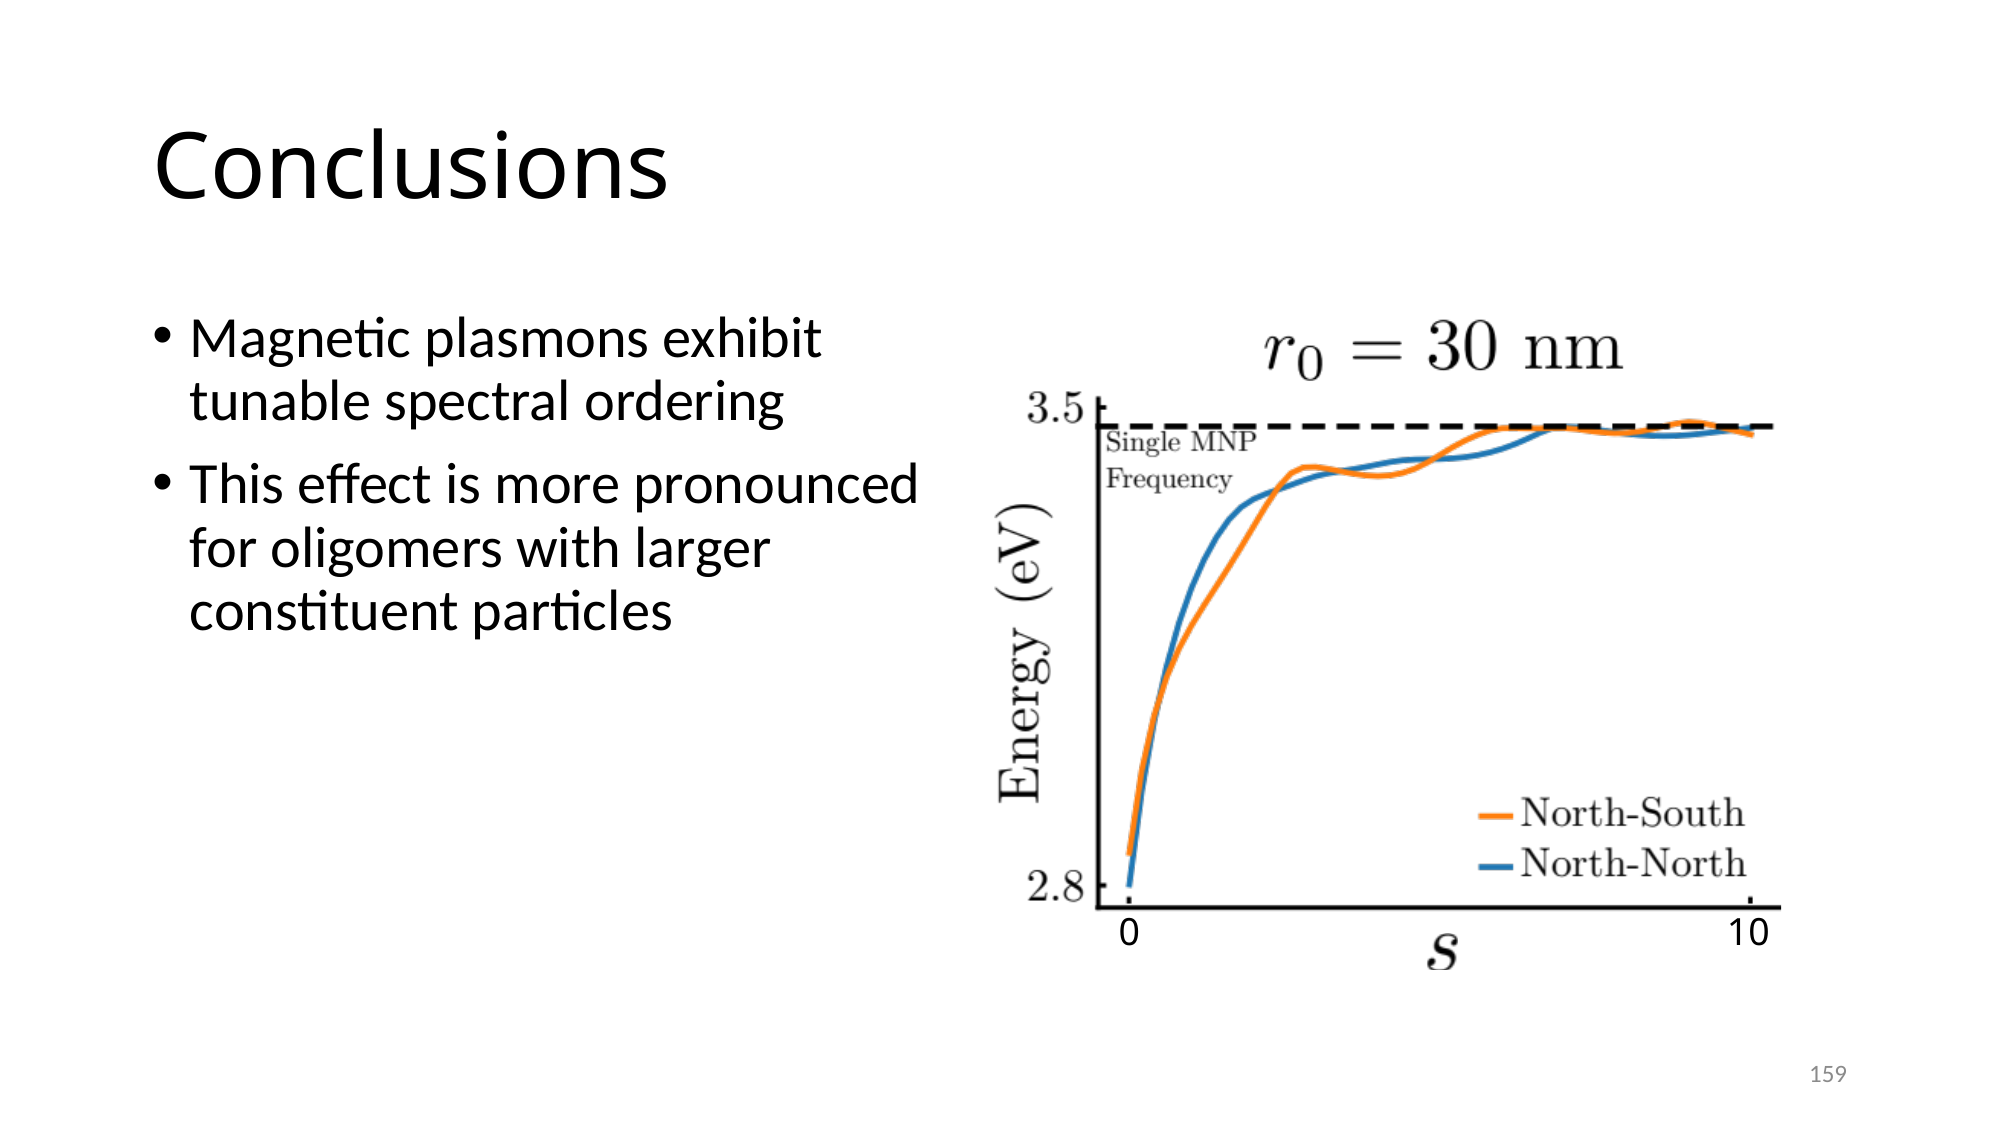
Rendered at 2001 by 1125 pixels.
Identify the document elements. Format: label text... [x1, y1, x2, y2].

list Magnetic plasmons exhibit tunable spectral ordering This effect is more pronounced for oligomers with larger constituent particles [137, 299, 977, 1014]
slide_number 158 [1412, 1042, 1863, 1103]
picture [970, 317, 1782, 1003]
title Conclusions [137, 59, 1863, 278]
